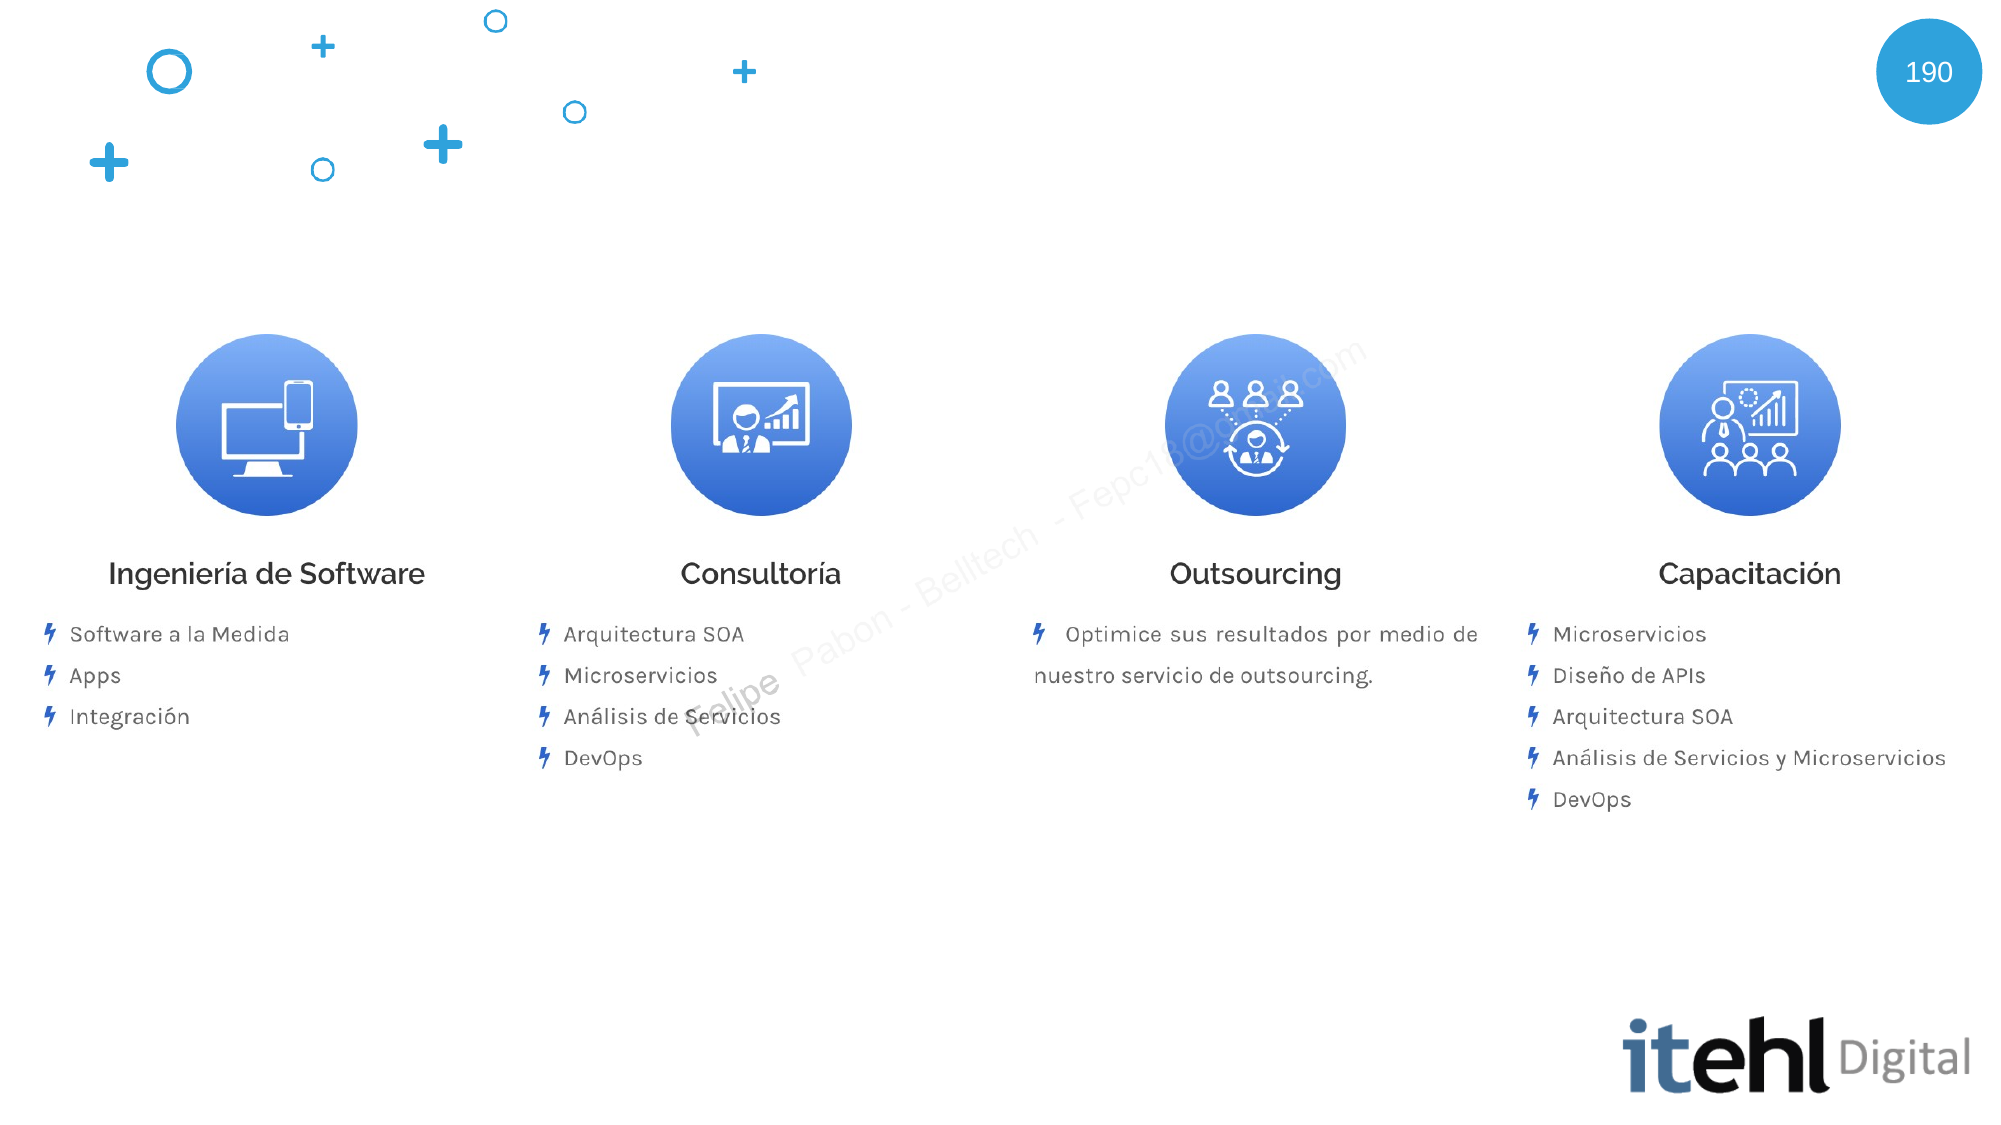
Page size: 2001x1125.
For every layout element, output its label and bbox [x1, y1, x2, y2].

text_box [423, 124, 463, 164]
text_box [311, 34, 335, 58]
text_box [1902, 50, 1956, 88]
text_box [146, 48, 193, 95]
text_box [310, 157, 335, 182]
text_box [483, 9, 508, 33]
text_box [44, 334, 1945, 812]
text_box [89, 142, 129, 182]
text_box [1622, 1016, 1970, 1094]
text_box [562, 100, 587, 124]
text_box [733, 60, 756, 84]
